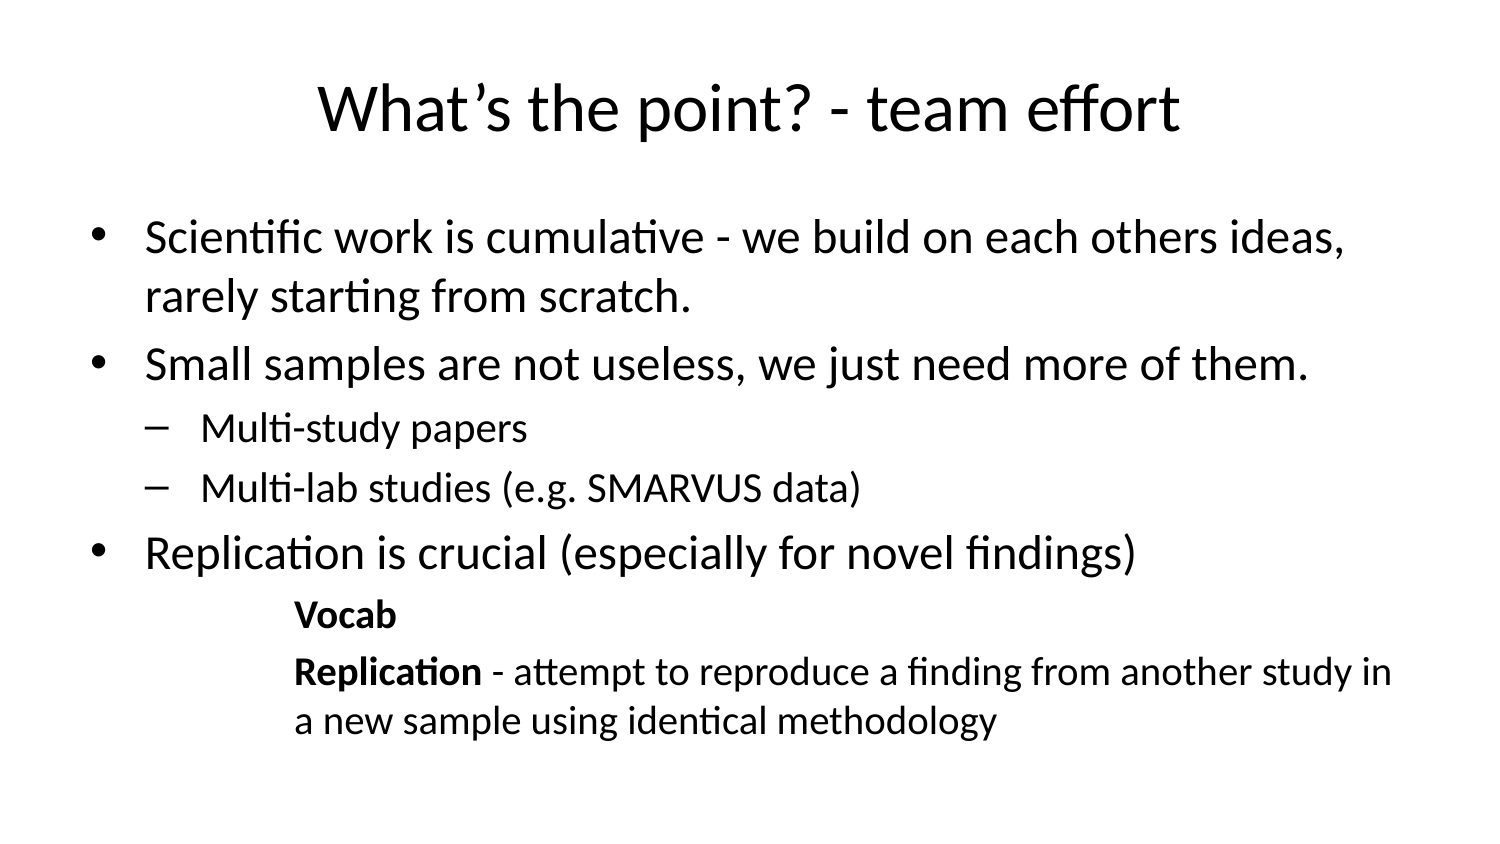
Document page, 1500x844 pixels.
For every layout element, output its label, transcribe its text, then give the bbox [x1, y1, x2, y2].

list Scientific work is cumulative - we build on each others ideas, rarely starting from scratch. Small samples are not useless, we just need more of them. Multi-study papers Multi-lab studies (e.g. SMARVUS data) Replication is crucial (especially for novel findings) Vocab Replication - attempt to reproduce a finding from another study in a new sample using identical methodology [75, 196, 1425, 754]
title What’s the point? - team effort [75, 33, 1425, 175]
